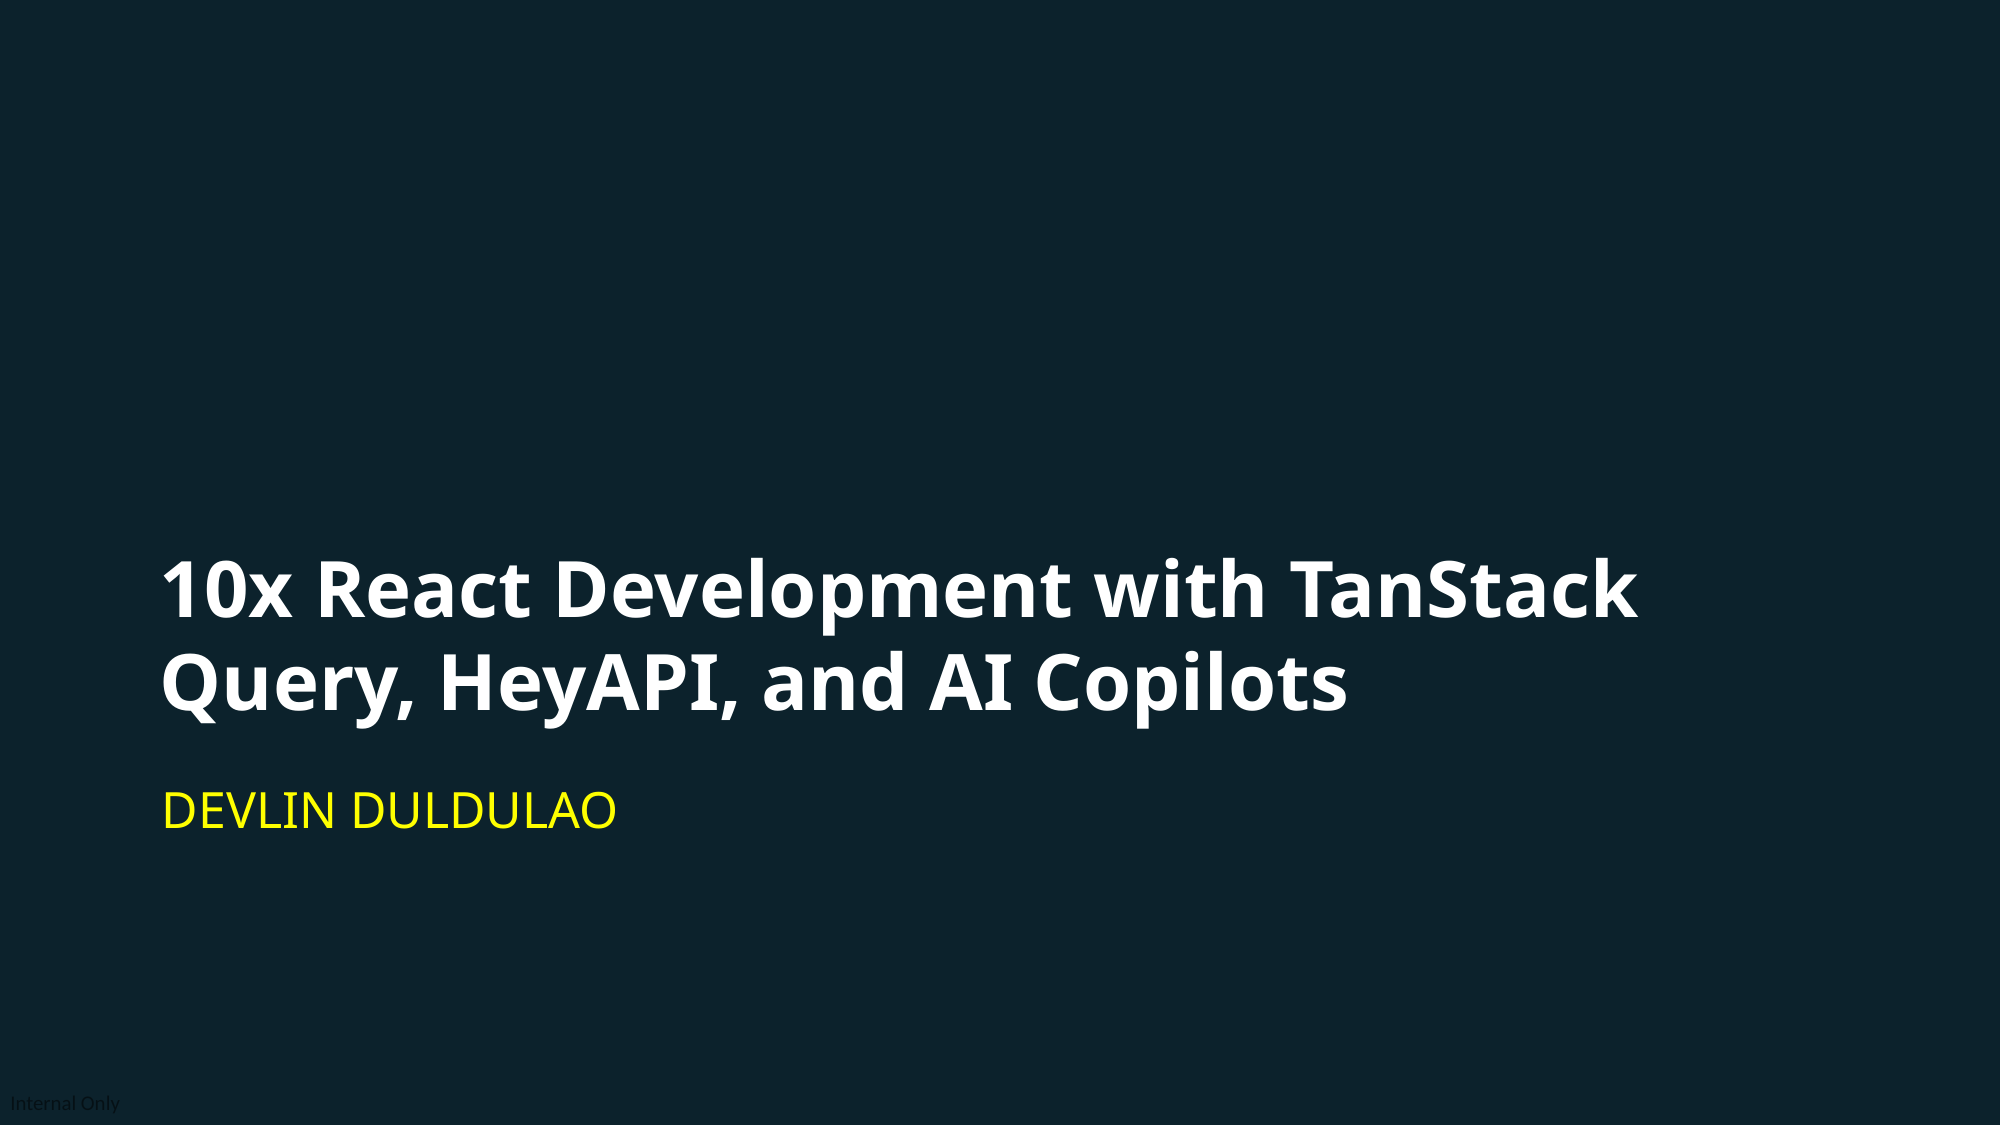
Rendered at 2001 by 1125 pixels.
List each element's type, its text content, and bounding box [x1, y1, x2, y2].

title 10x React Development with TanStack Query, HeyAPI, and AI Copilots [144, 531, 1799, 738]
list Devlin duldulao [146, 737, 1871, 847]
